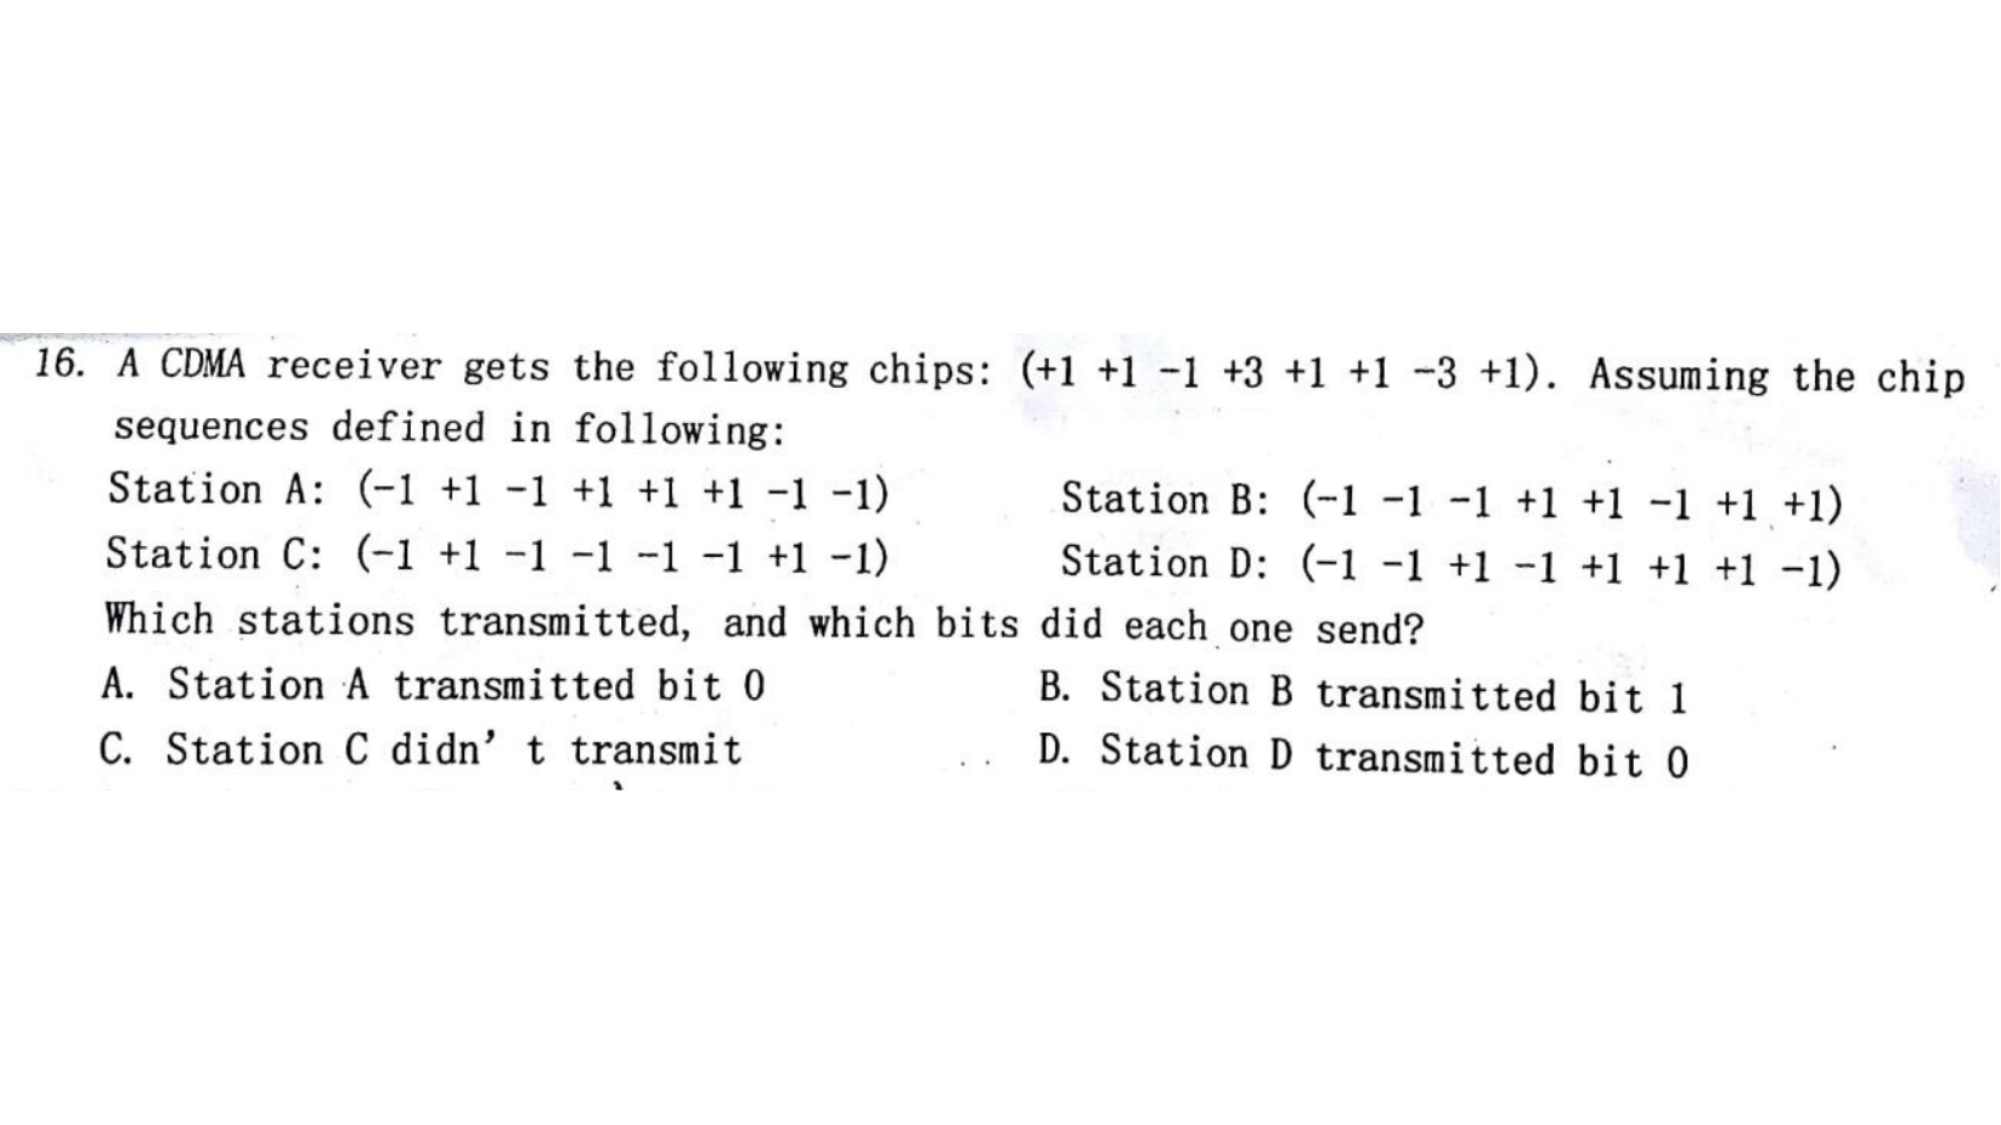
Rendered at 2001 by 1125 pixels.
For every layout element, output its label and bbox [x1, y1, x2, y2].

picture [0, 333, 2000, 792]
